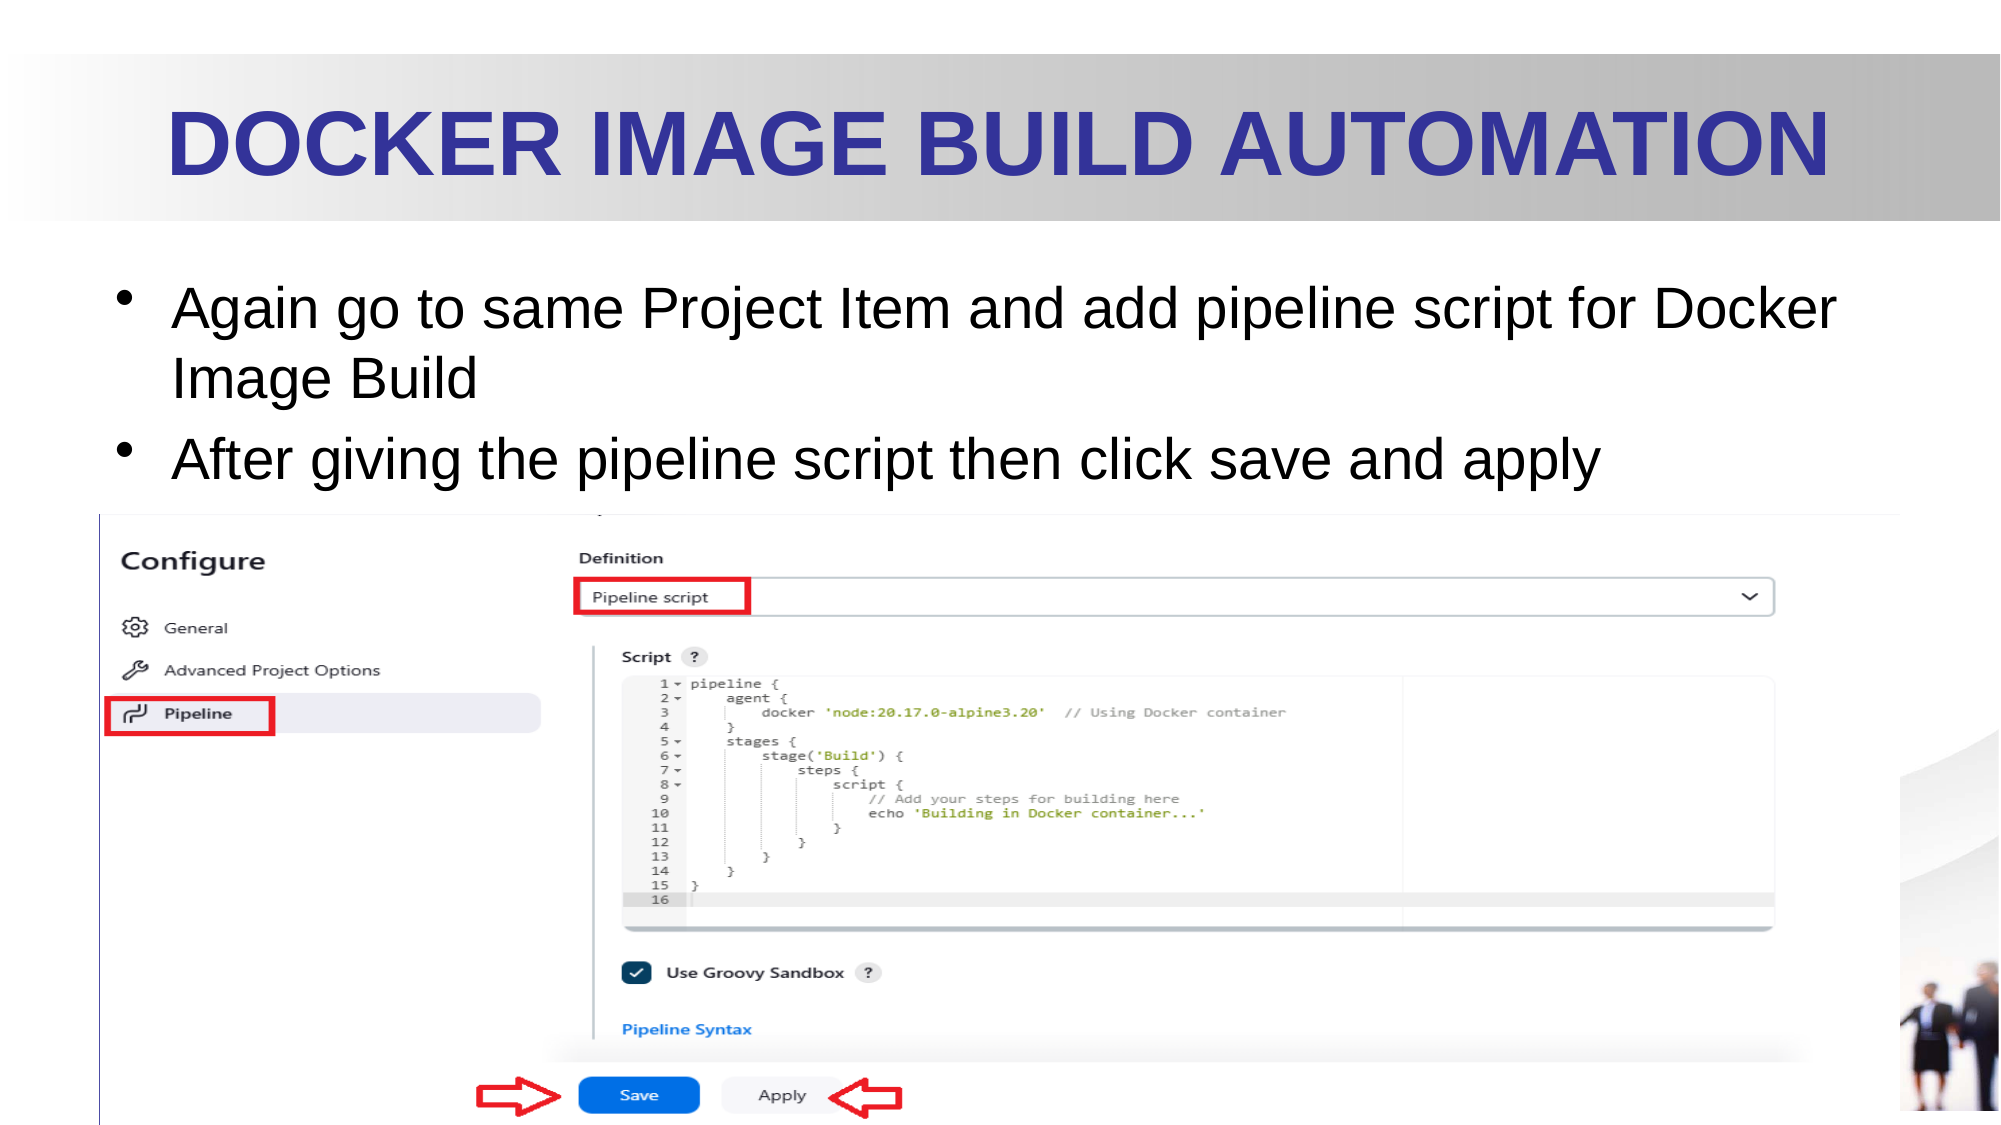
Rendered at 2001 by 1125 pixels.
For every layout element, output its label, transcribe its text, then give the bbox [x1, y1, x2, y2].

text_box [99, 514, 1900, 1125]
list Again go to same Project Item and add pipeline script for Docker Image Build After giving the pipeline script then click save and apply [99, 262, 1901, 1006]
title DOCKER IMAGE BUILD AUTOMATION [99, 44, 1901, 233]
picture [1900, 728, 1999, 1111]
